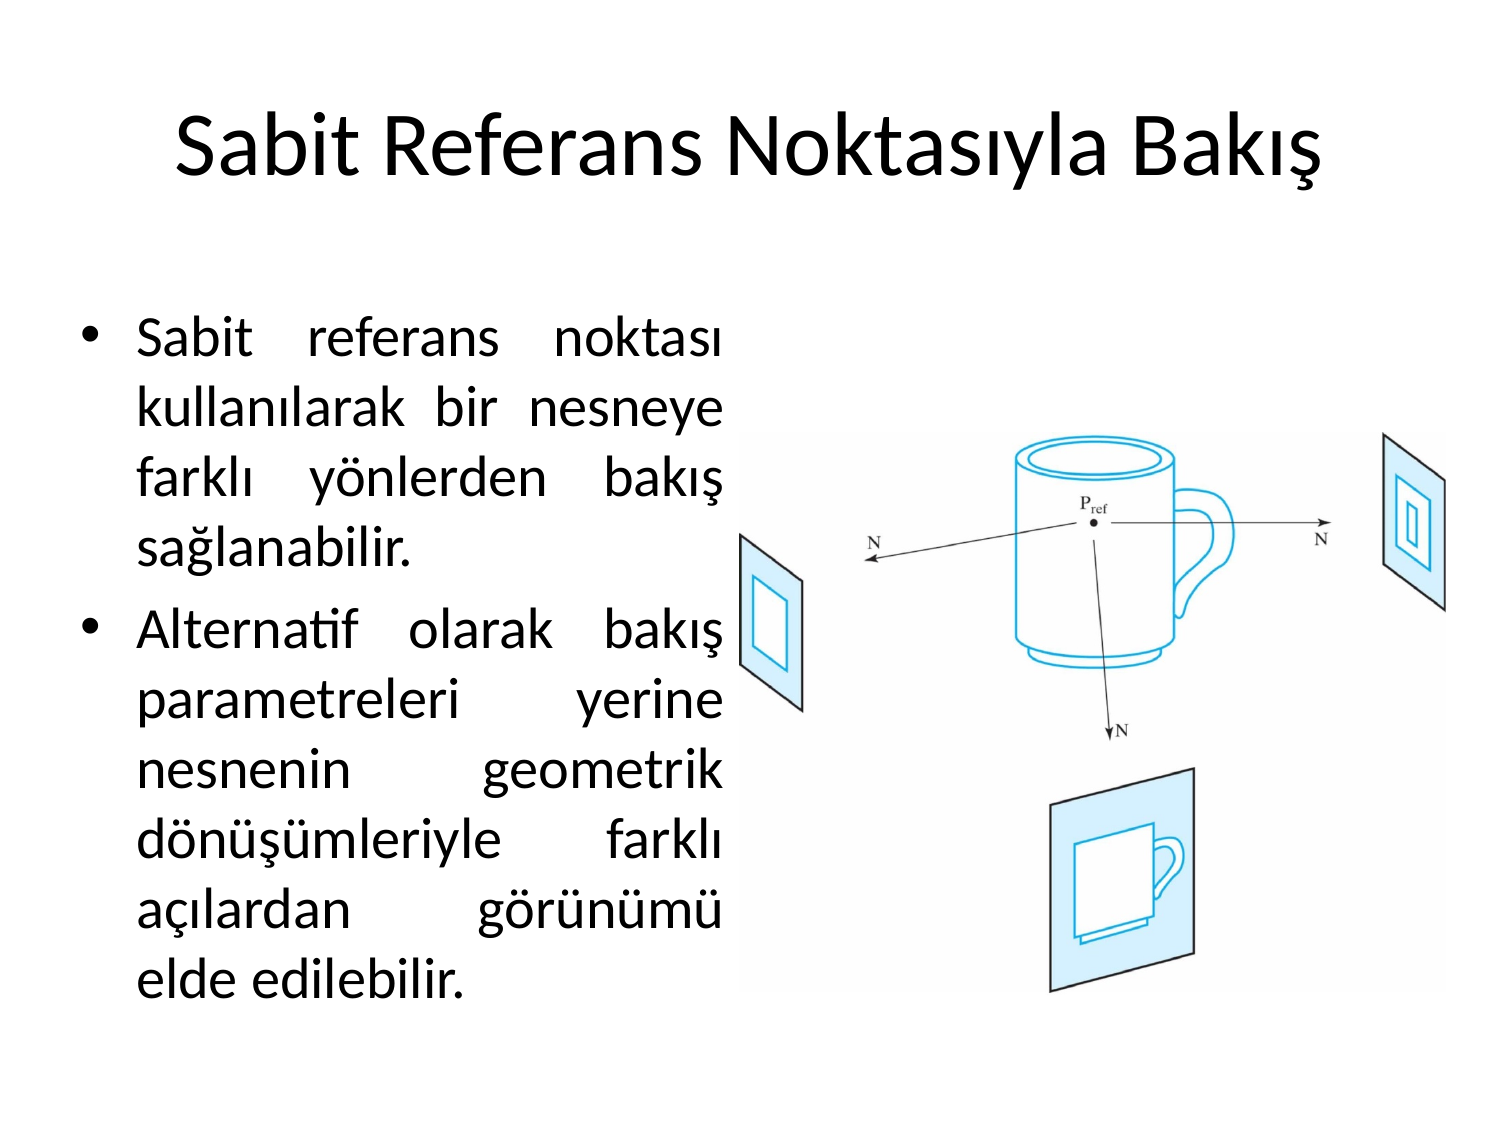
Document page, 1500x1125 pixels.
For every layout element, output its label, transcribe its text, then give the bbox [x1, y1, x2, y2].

title Sabit Referans Noktasıyla Bakış [75, 45, 1425, 233]
list Sabit referans noktası kullanılarak bir nesneye farklı yönlerden bakış sağlanabilir. Alternatif olarak bakış parametreleri yerine nesnenin geometrik dönüşümleriyle farklı açılardan görünümü elde edilebilir. [64, 290, 740, 693]
picture [738, 432, 1446, 1000]
